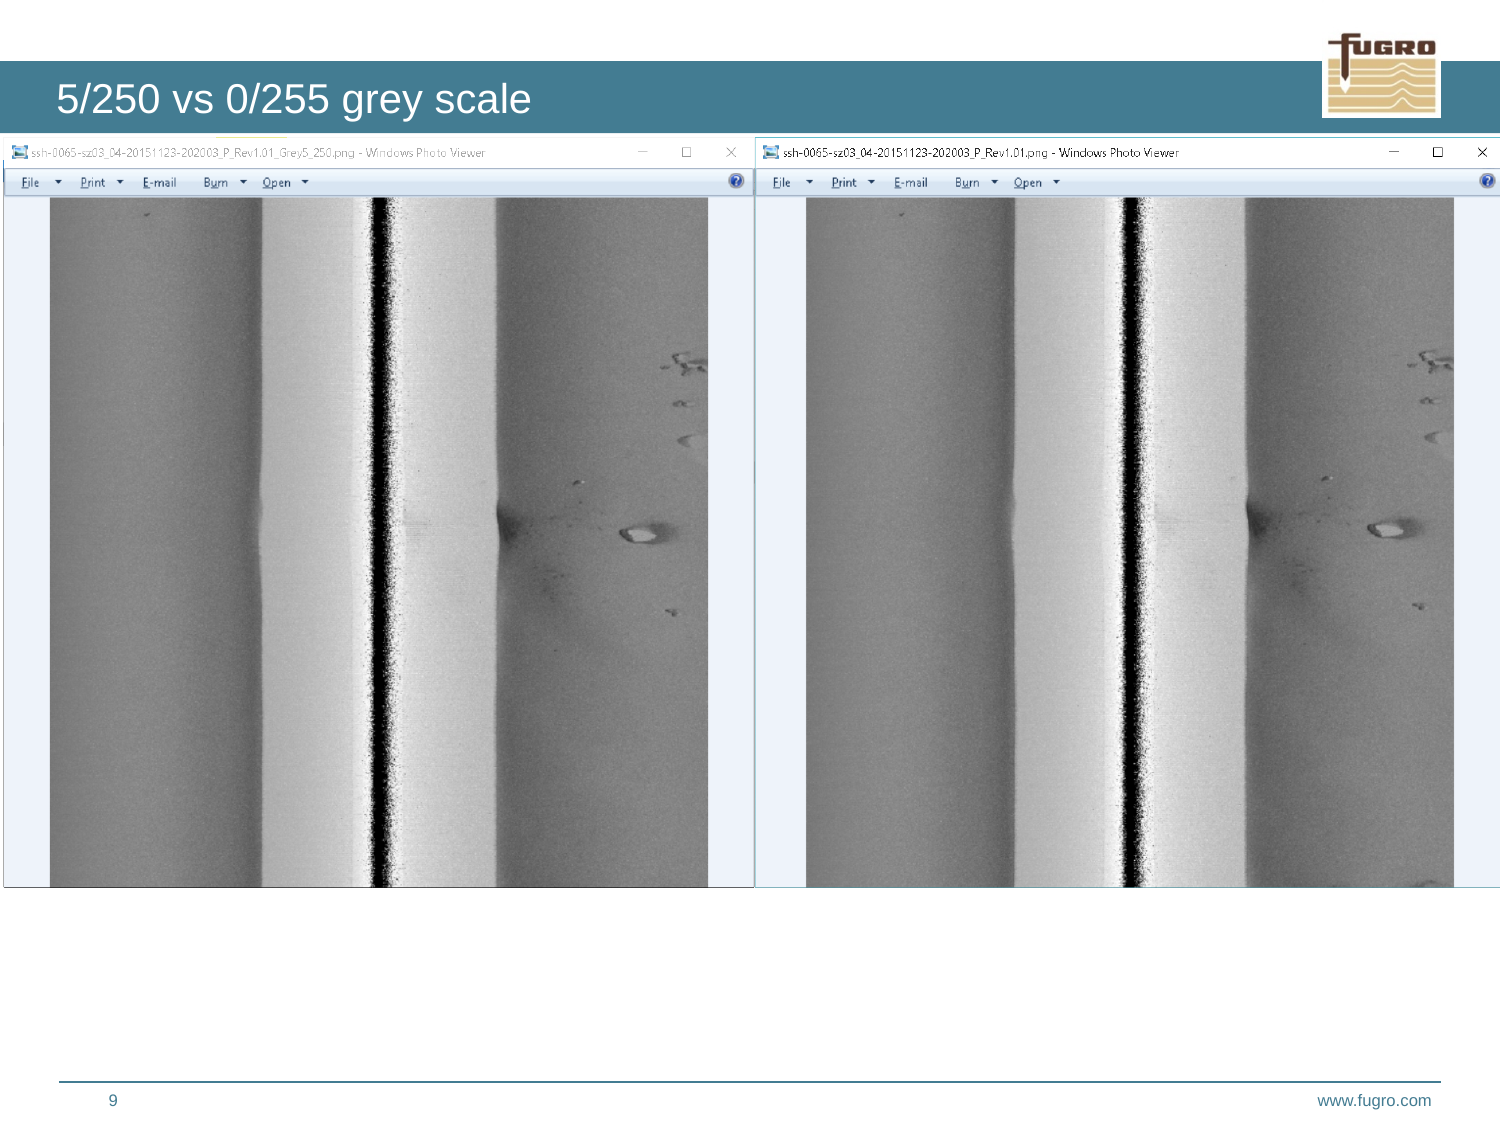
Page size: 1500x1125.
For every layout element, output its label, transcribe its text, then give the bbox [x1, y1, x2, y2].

title 5/250 vs 0/255 grey scale [41, 3, 1265, 135]
picture [1322, 0, 1441, 118]
picture [3, 136, 1500, 888]
